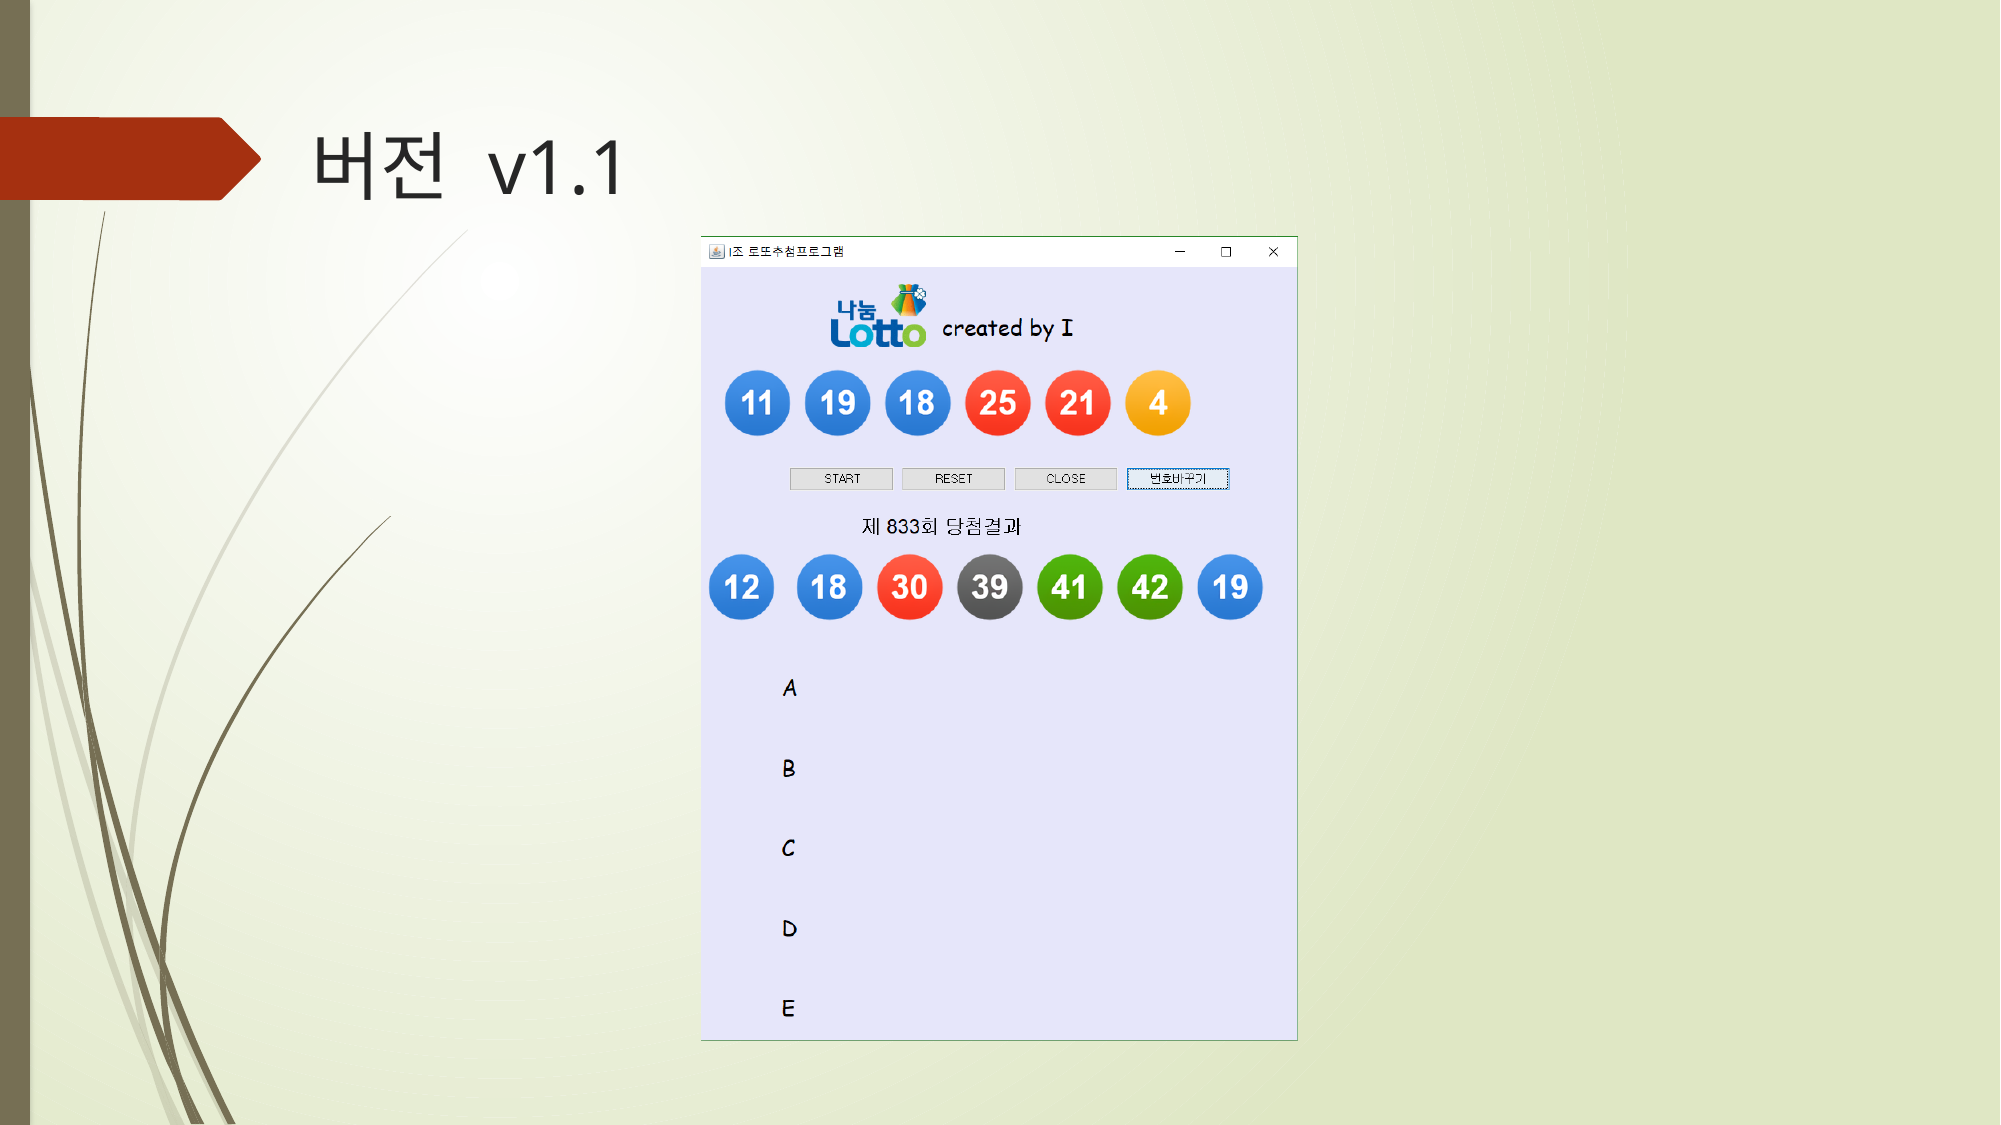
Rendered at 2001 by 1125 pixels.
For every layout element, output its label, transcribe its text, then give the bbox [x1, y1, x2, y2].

text_box 버전 v1.1 [296, 111, 1229, 221]
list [701, 236, 1299, 1042]
